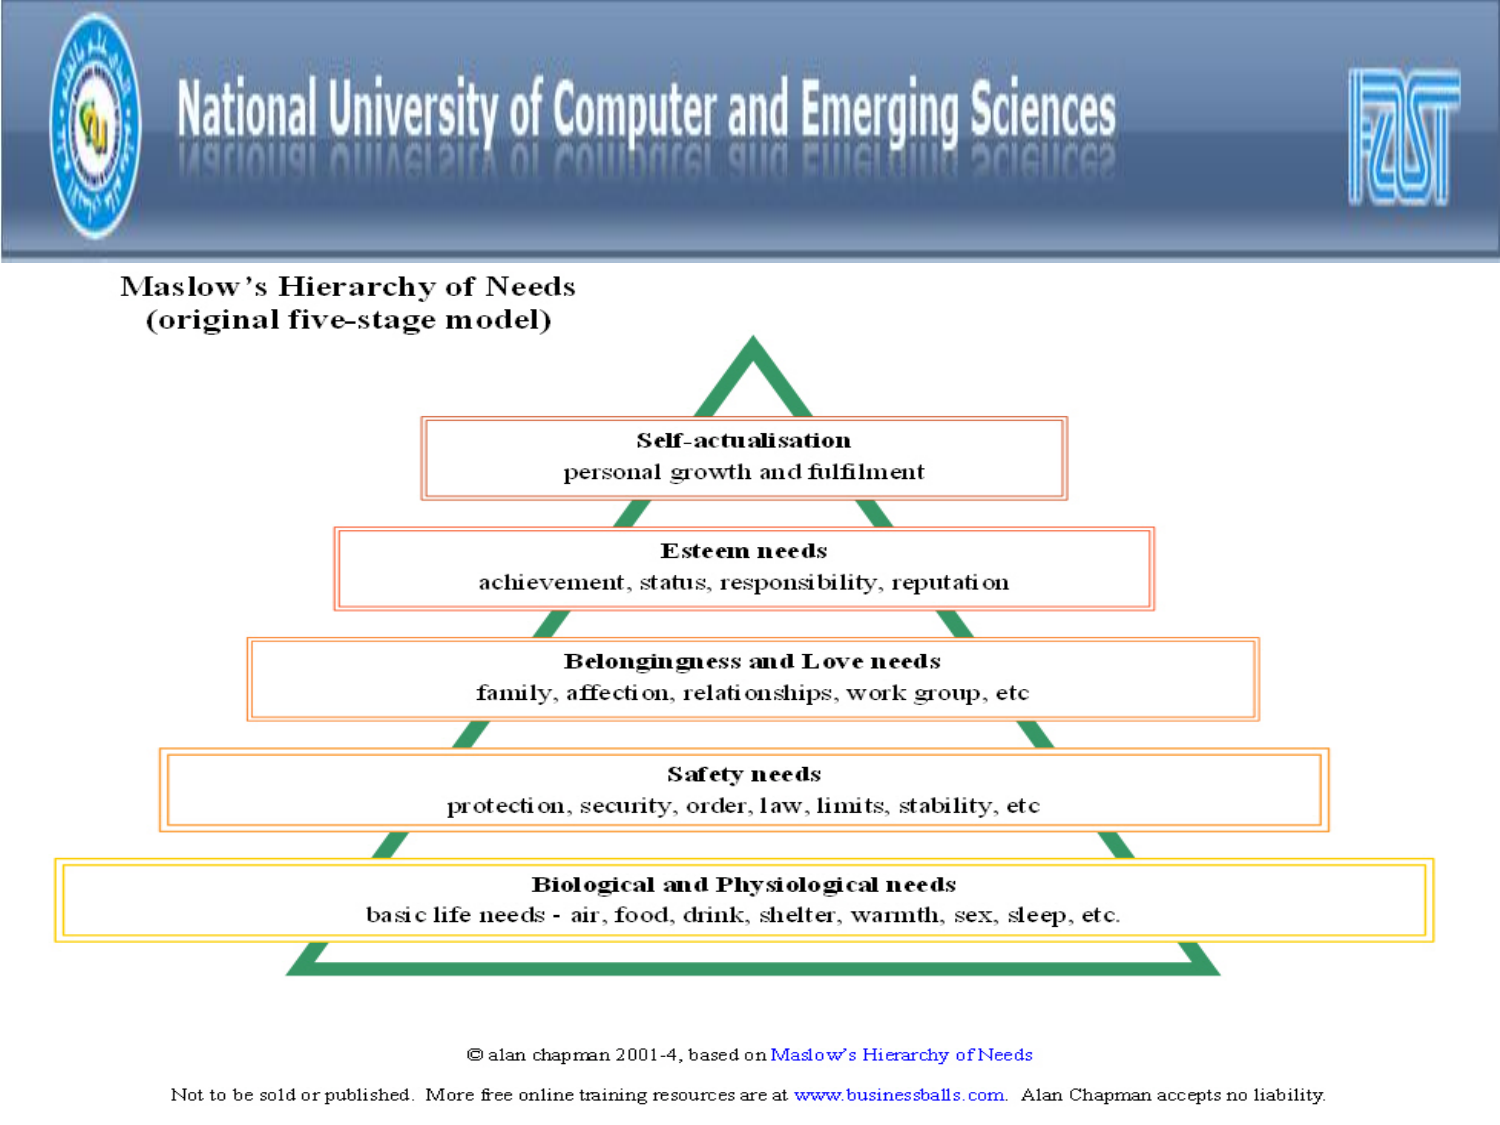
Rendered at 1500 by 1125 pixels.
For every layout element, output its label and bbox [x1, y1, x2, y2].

list [0, 270, 1500, 1125]
picture [0, 0, 1500, 263]
